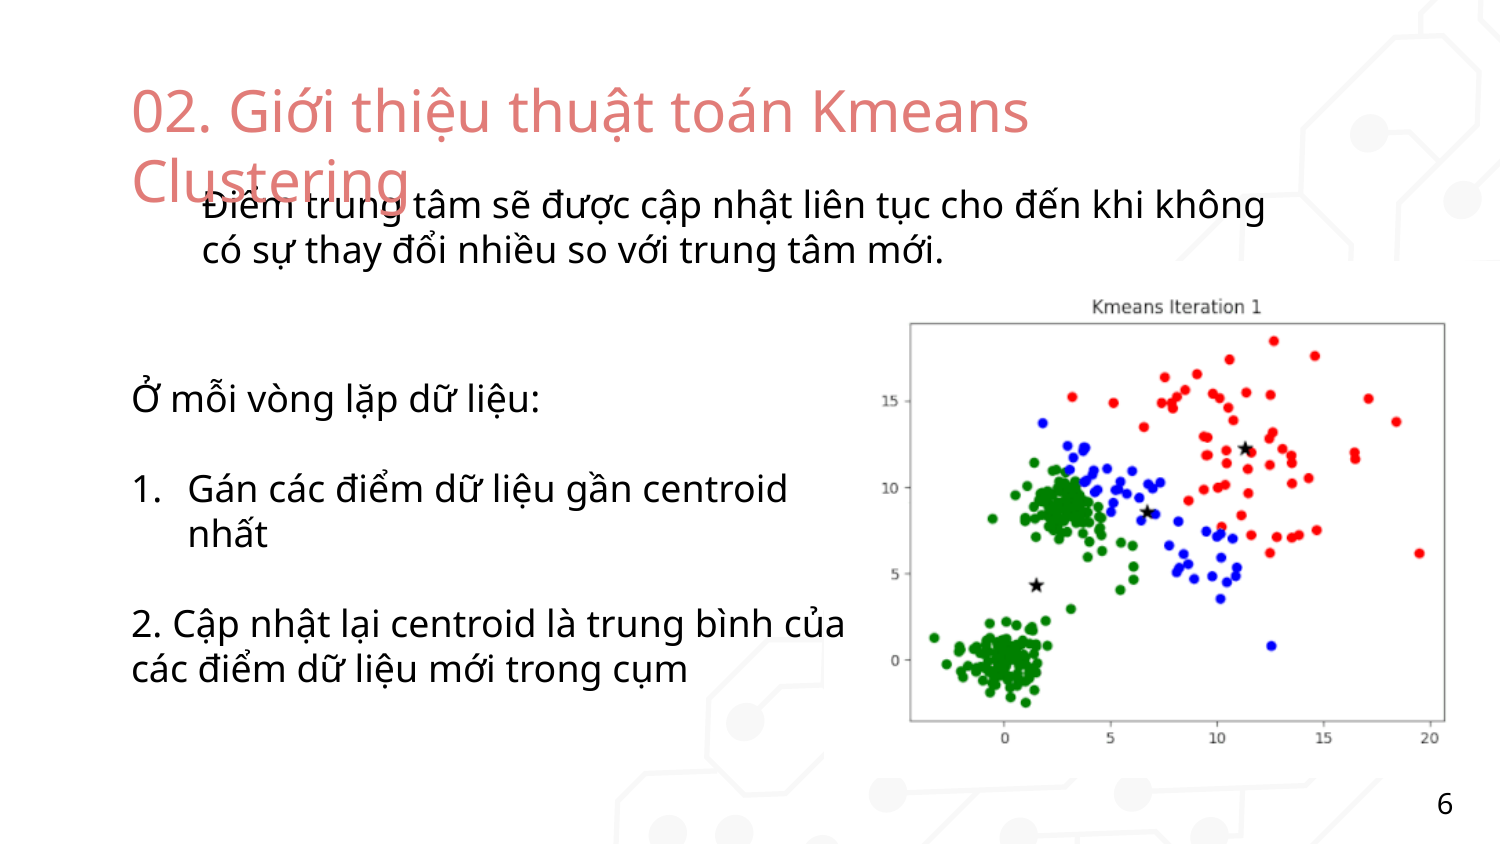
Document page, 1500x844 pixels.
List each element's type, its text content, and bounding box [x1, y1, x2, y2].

text_box Điểm trung tâm sẽ được cập nhật liên tục cho đến khi không có sự thay đổi nhiều so với trung tâm mới. [186, 173, 1314, 279]
title 02. Giới thiệu thuật toán Kmeans Clustering [116, 59, 1313, 158]
text_box 6 [1422, 785, 1479, 828]
picture [824, 261, 1500, 778]
text_box Ở mỗi vòng lặp dữ liệu: Gán các điểm dữ liệu gần centroid nhất 2. Cập nhật lại centroid là trung bình của các điểm dữ liệu mới trong cụm [116, 367, 819, 698]
